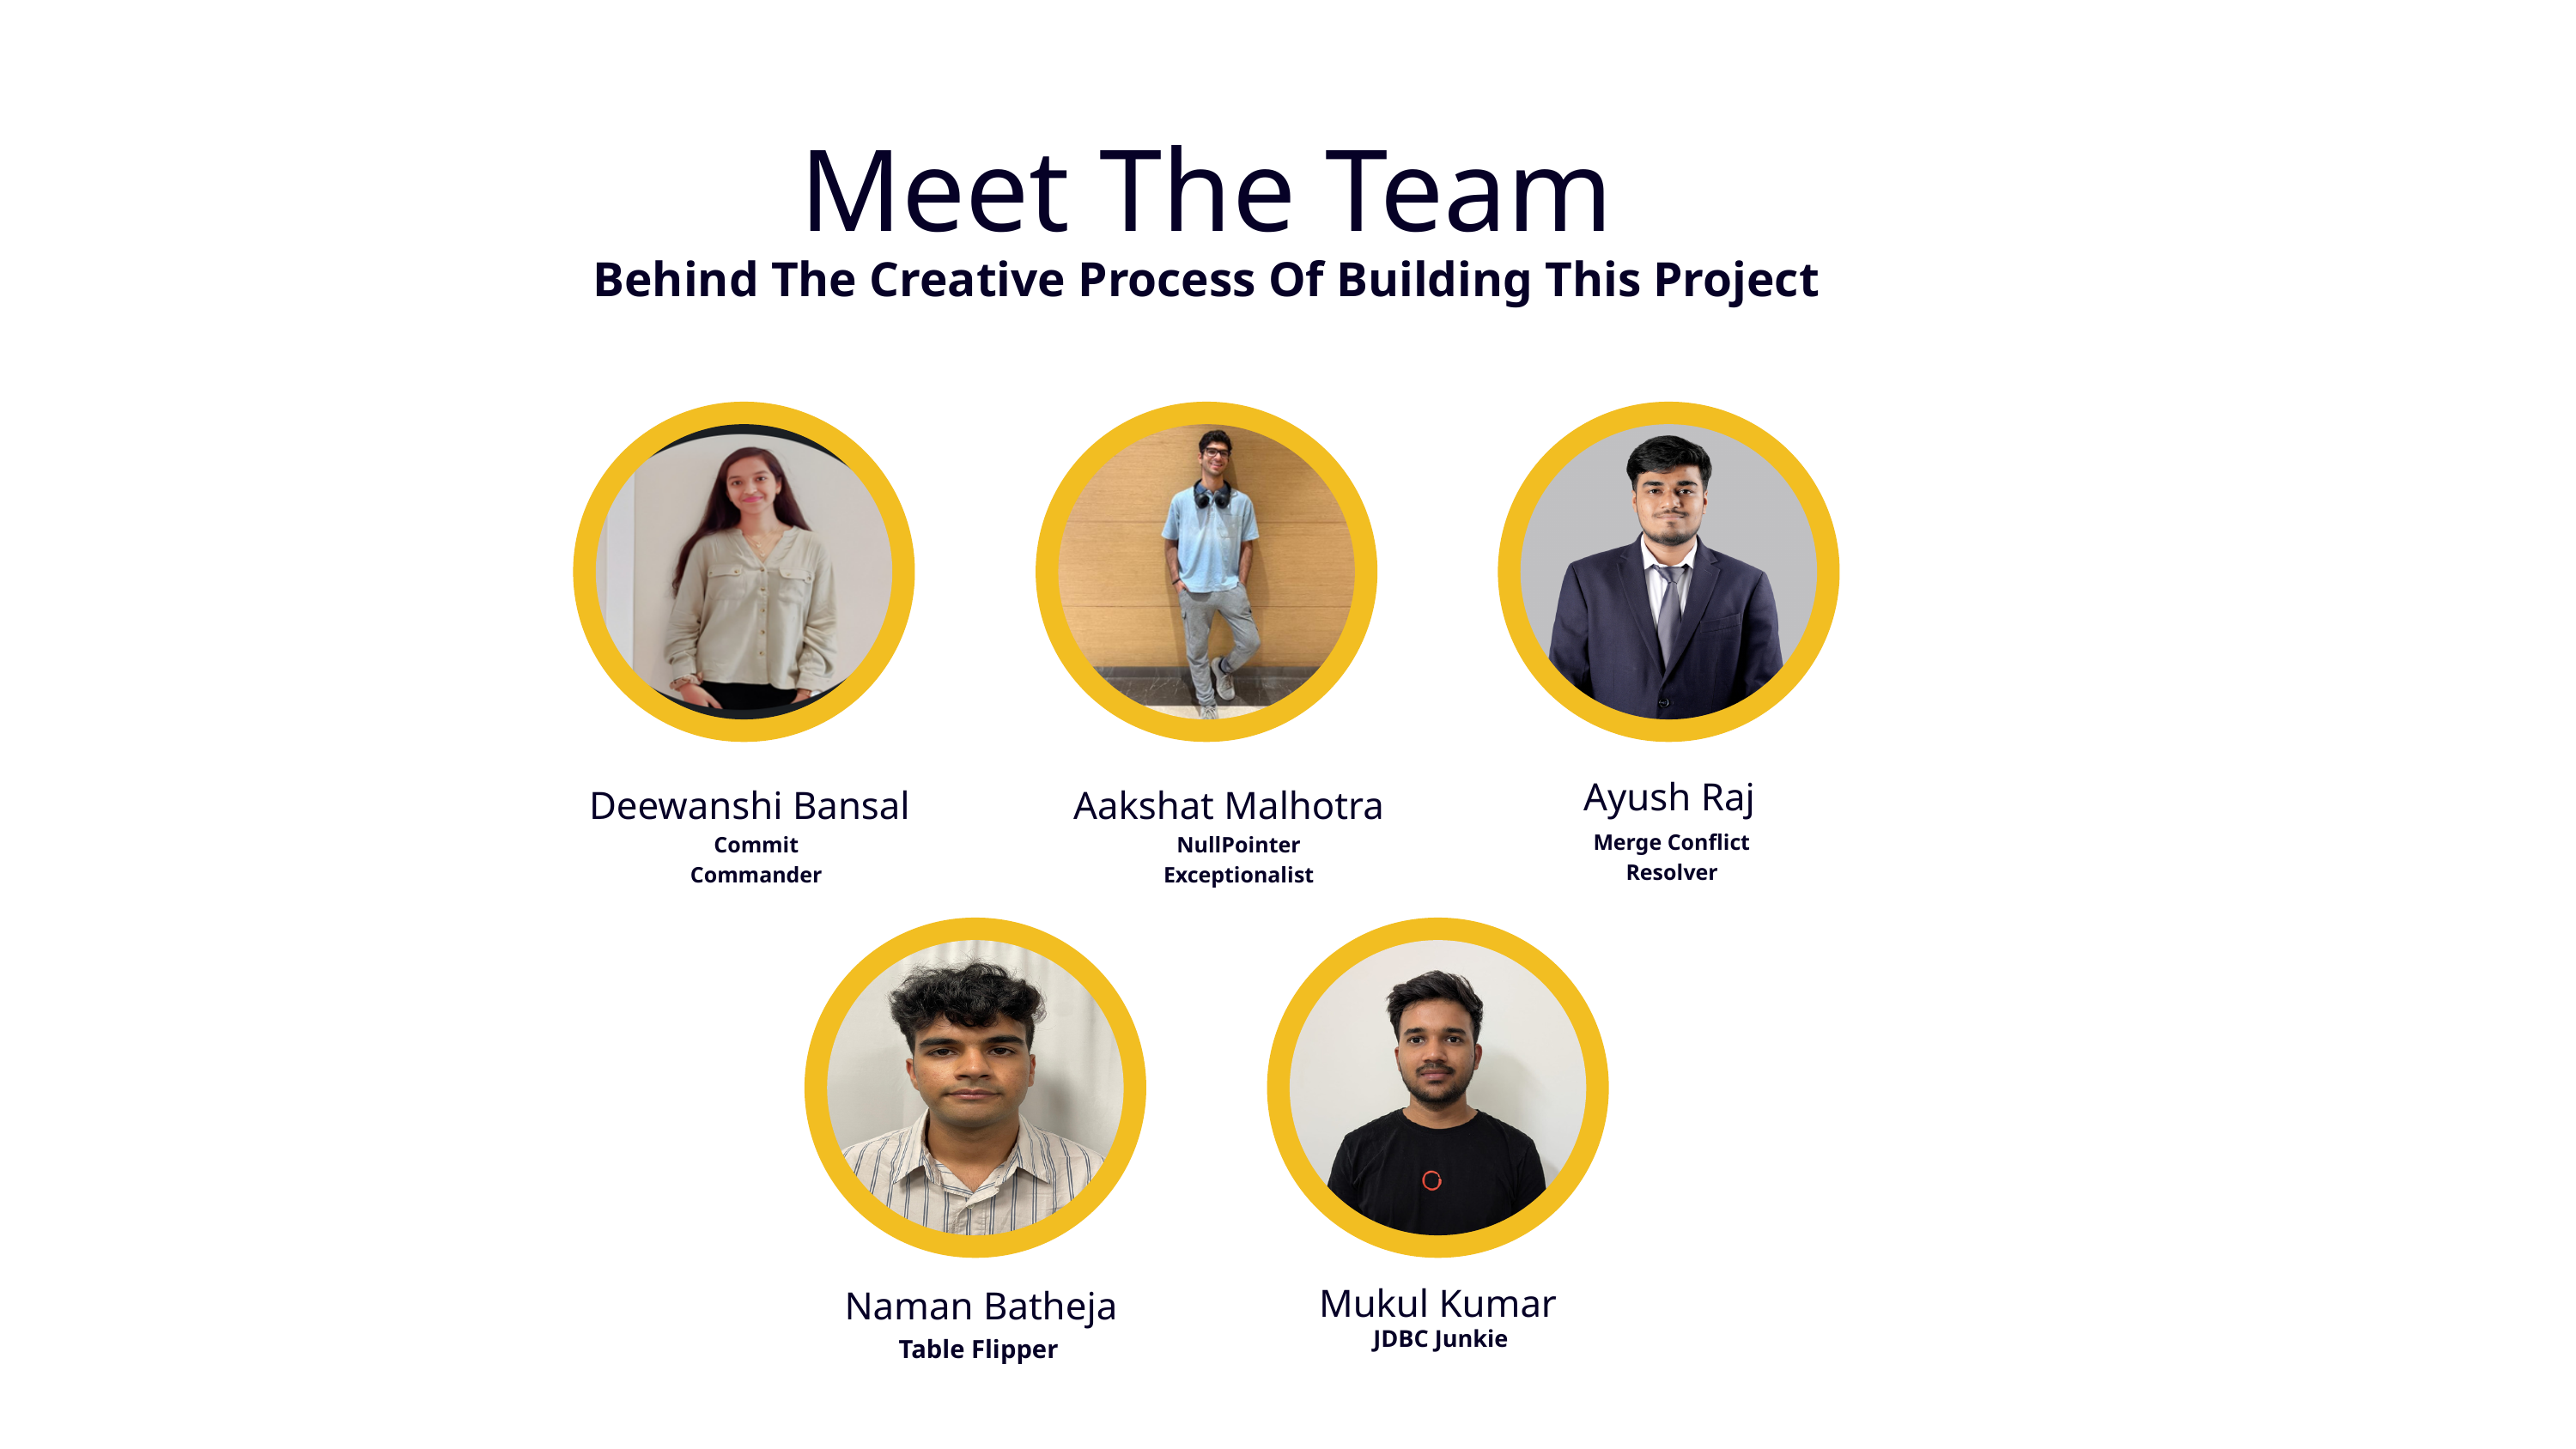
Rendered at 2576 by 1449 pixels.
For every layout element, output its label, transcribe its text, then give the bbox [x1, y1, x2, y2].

text_box Commit Commander [647, 827, 866, 888]
text_box JDBC Junkie [1368, 1319, 1514, 1352]
text_box Mukul Kumar [1301, 1271, 1575, 1325]
text_box Table Flipper [898, 1328, 1060, 1363]
text_box Merge Conflict Resolver [1546, 824, 1798, 885]
text_box Behind The Creative Process Of Building This Project [491, 239, 1923, 306]
text_box Aakshat Malhotra [1053, 774, 1405, 828]
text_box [574, 401, 914, 743]
text_box Ayush Raj [1532, 765, 1807, 819]
text_box NullPointer Exceptionalist [1101, 827, 1377, 888]
text_box Meet The Team [744, 95, 1669, 239]
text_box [1498, 401, 1839, 743]
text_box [805, 917, 1146, 1258]
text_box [1267, 917, 1609, 1258]
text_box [1036, 401, 1377, 743]
text_box Naman Batheja [816, 1274, 1146, 1328]
text_box Deewanshi Bansal [574, 774, 926, 828]
